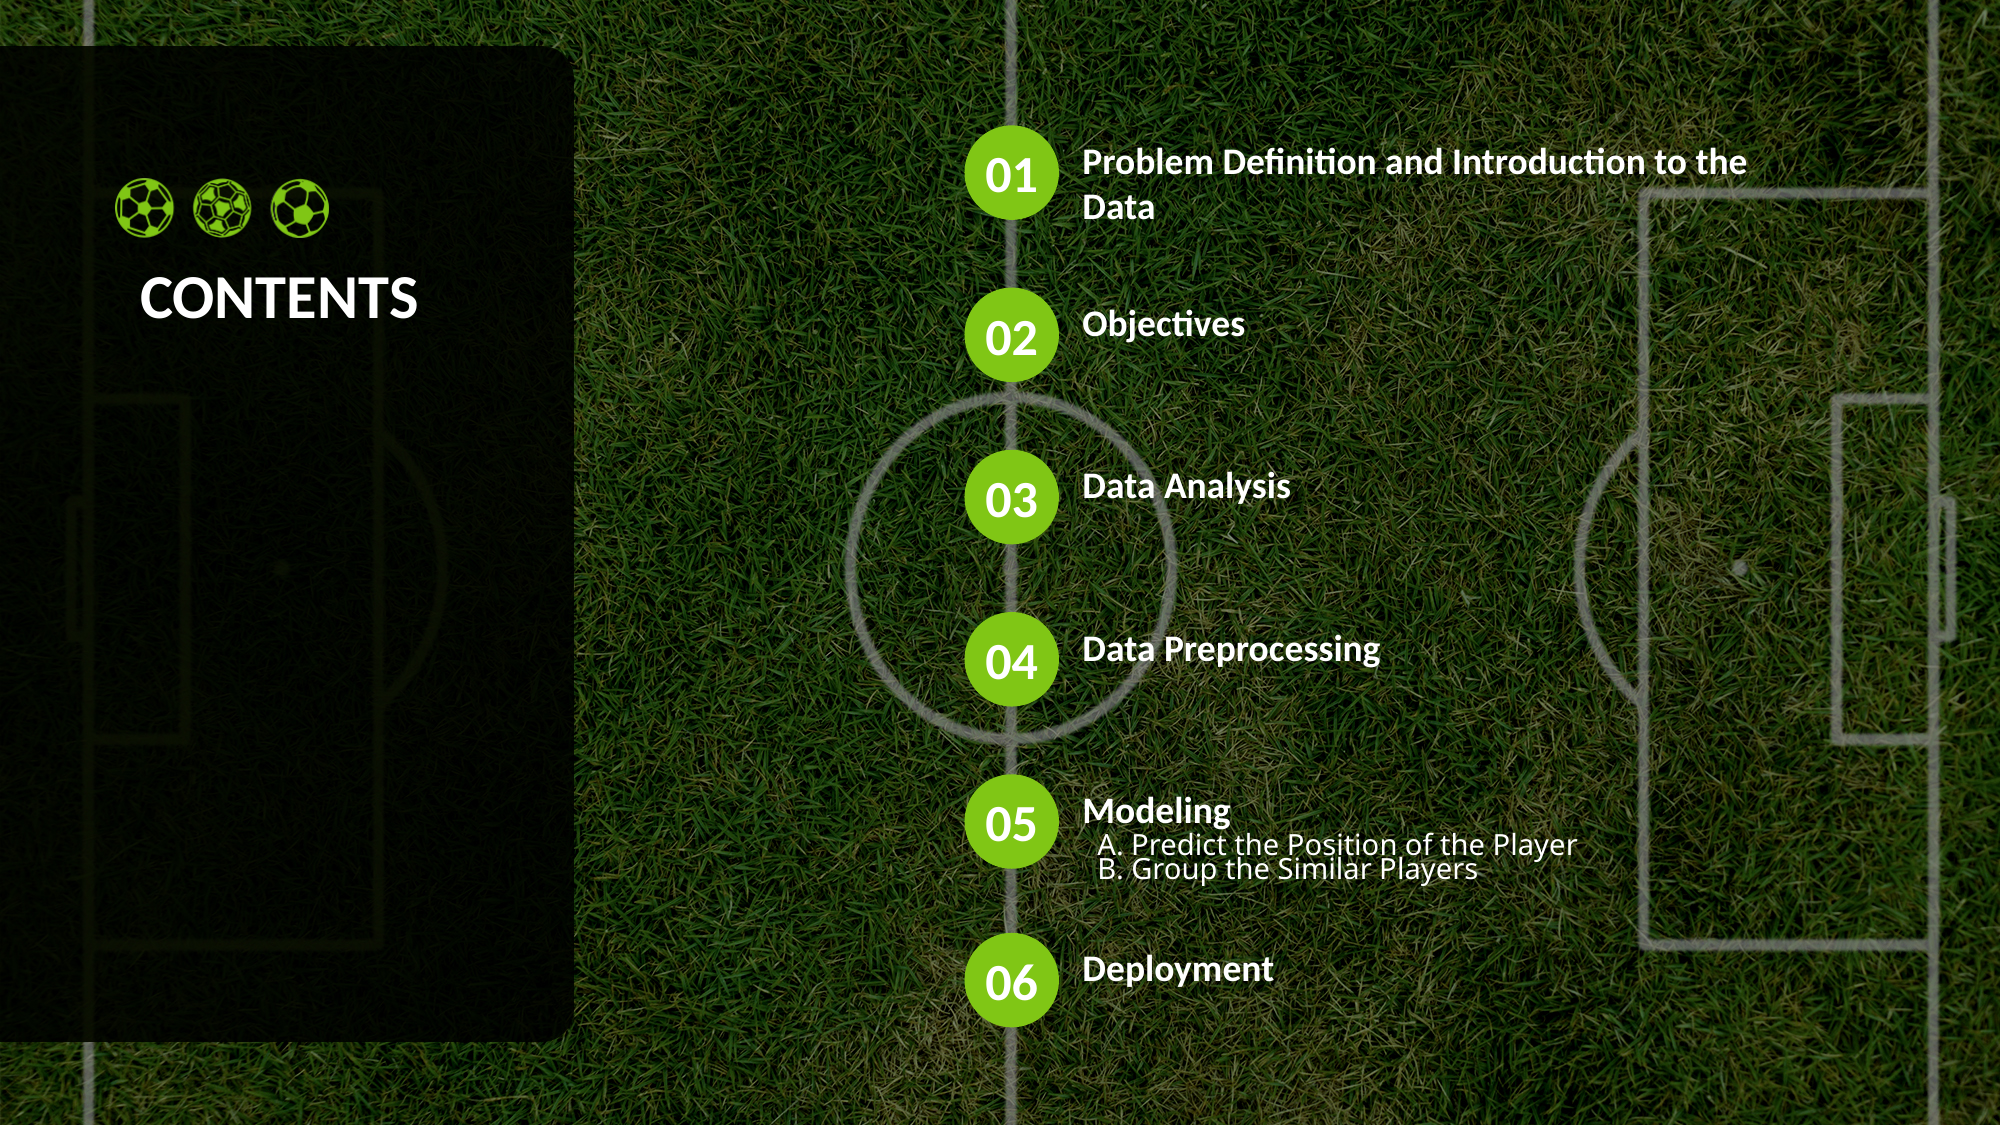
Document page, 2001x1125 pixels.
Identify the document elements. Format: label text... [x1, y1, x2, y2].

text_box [964, 287, 1828, 383]
picture [0, 0, 2000, 1125]
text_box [964, 611, 1828, 707]
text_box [964, 932, 1836, 1041]
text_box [964, 125, 1828, 236]
text_box CONTENTS [90, 248, 469, 339]
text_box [964, 449, 1828, 545]
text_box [964, 774, 1836, 894]
